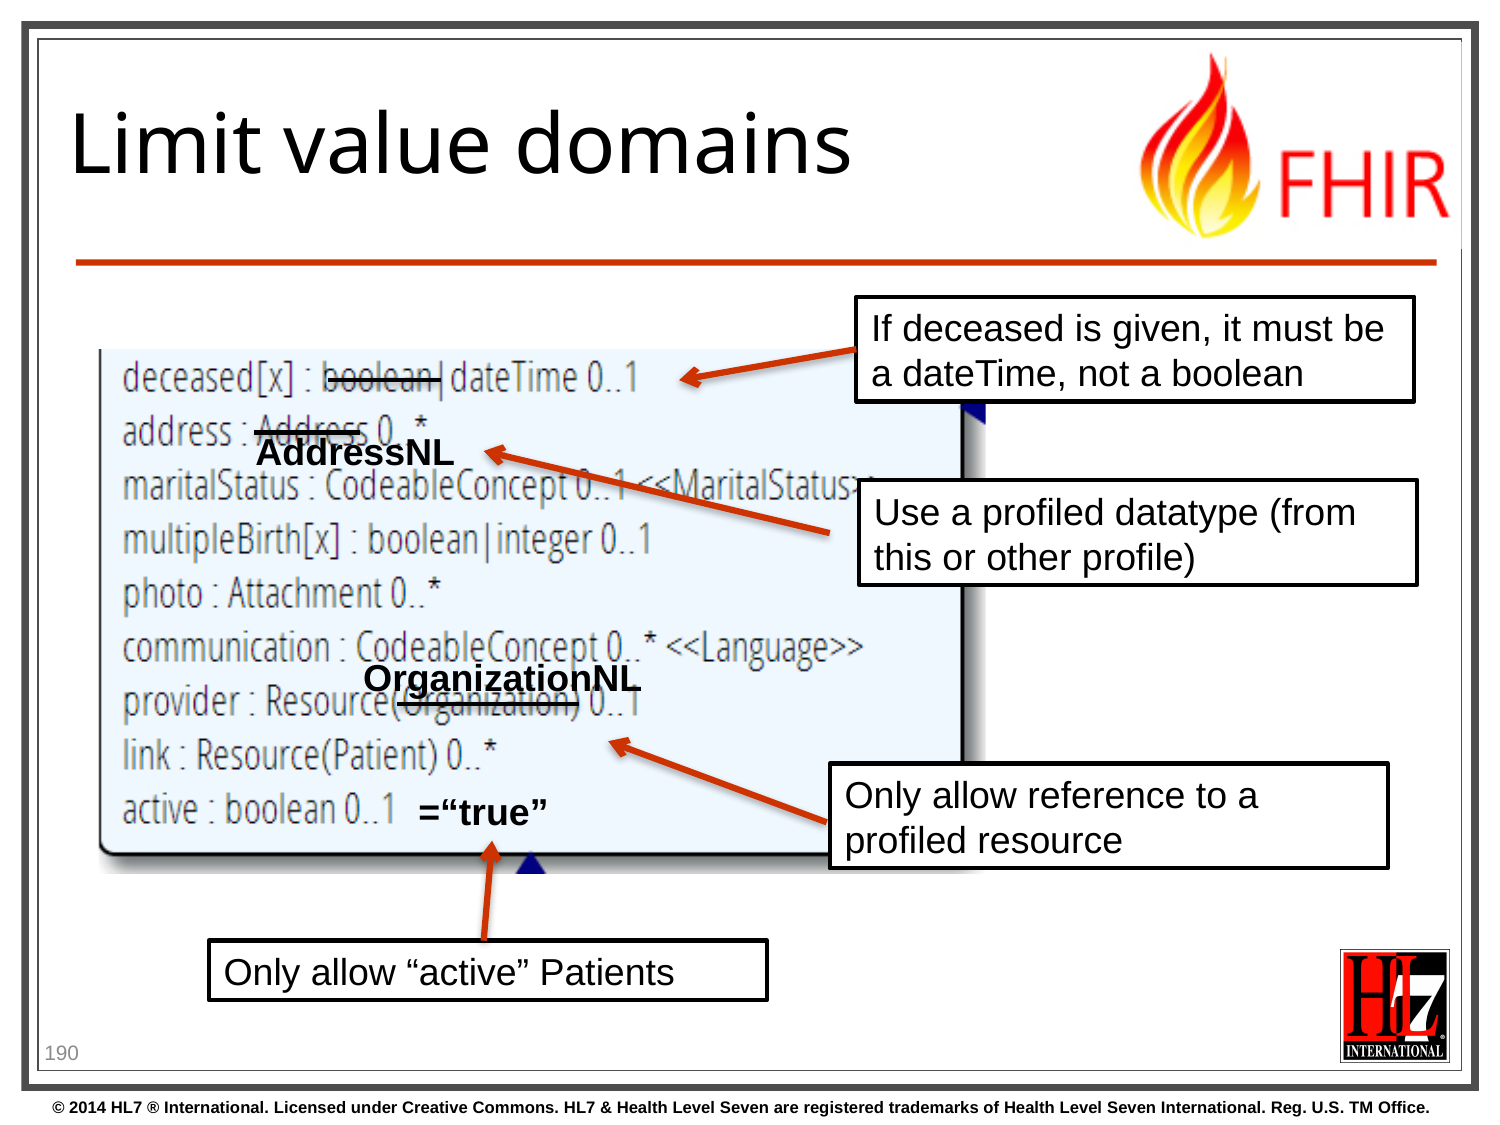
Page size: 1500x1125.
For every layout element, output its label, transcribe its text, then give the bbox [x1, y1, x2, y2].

text_box Use a profiled datatype (from this or other profile) [991, 478, 1419, 587]
slide_number 190 [29, 1034, 148, 1071]
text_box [483, 450, 830, 534]
title Limit value domains [53, 54, 1128, 244]
picture [1340, 949, 1450, 1063]
text_box Only allow “active” Patients [207, 938, 769, 1002]
text_box Only allow reference to a profiled resource [991, 761, 1390, 870]
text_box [607, 740, 827, 823]
picture [1128, 42, 1462, 249]
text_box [678, 349, 857, 381]
picture [88, 349, 986, 875]
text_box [483, 841, 493, 941]
text_box If deceased is given, it must be a dateTime, not a boolean [854, 295, 1416, 404]
